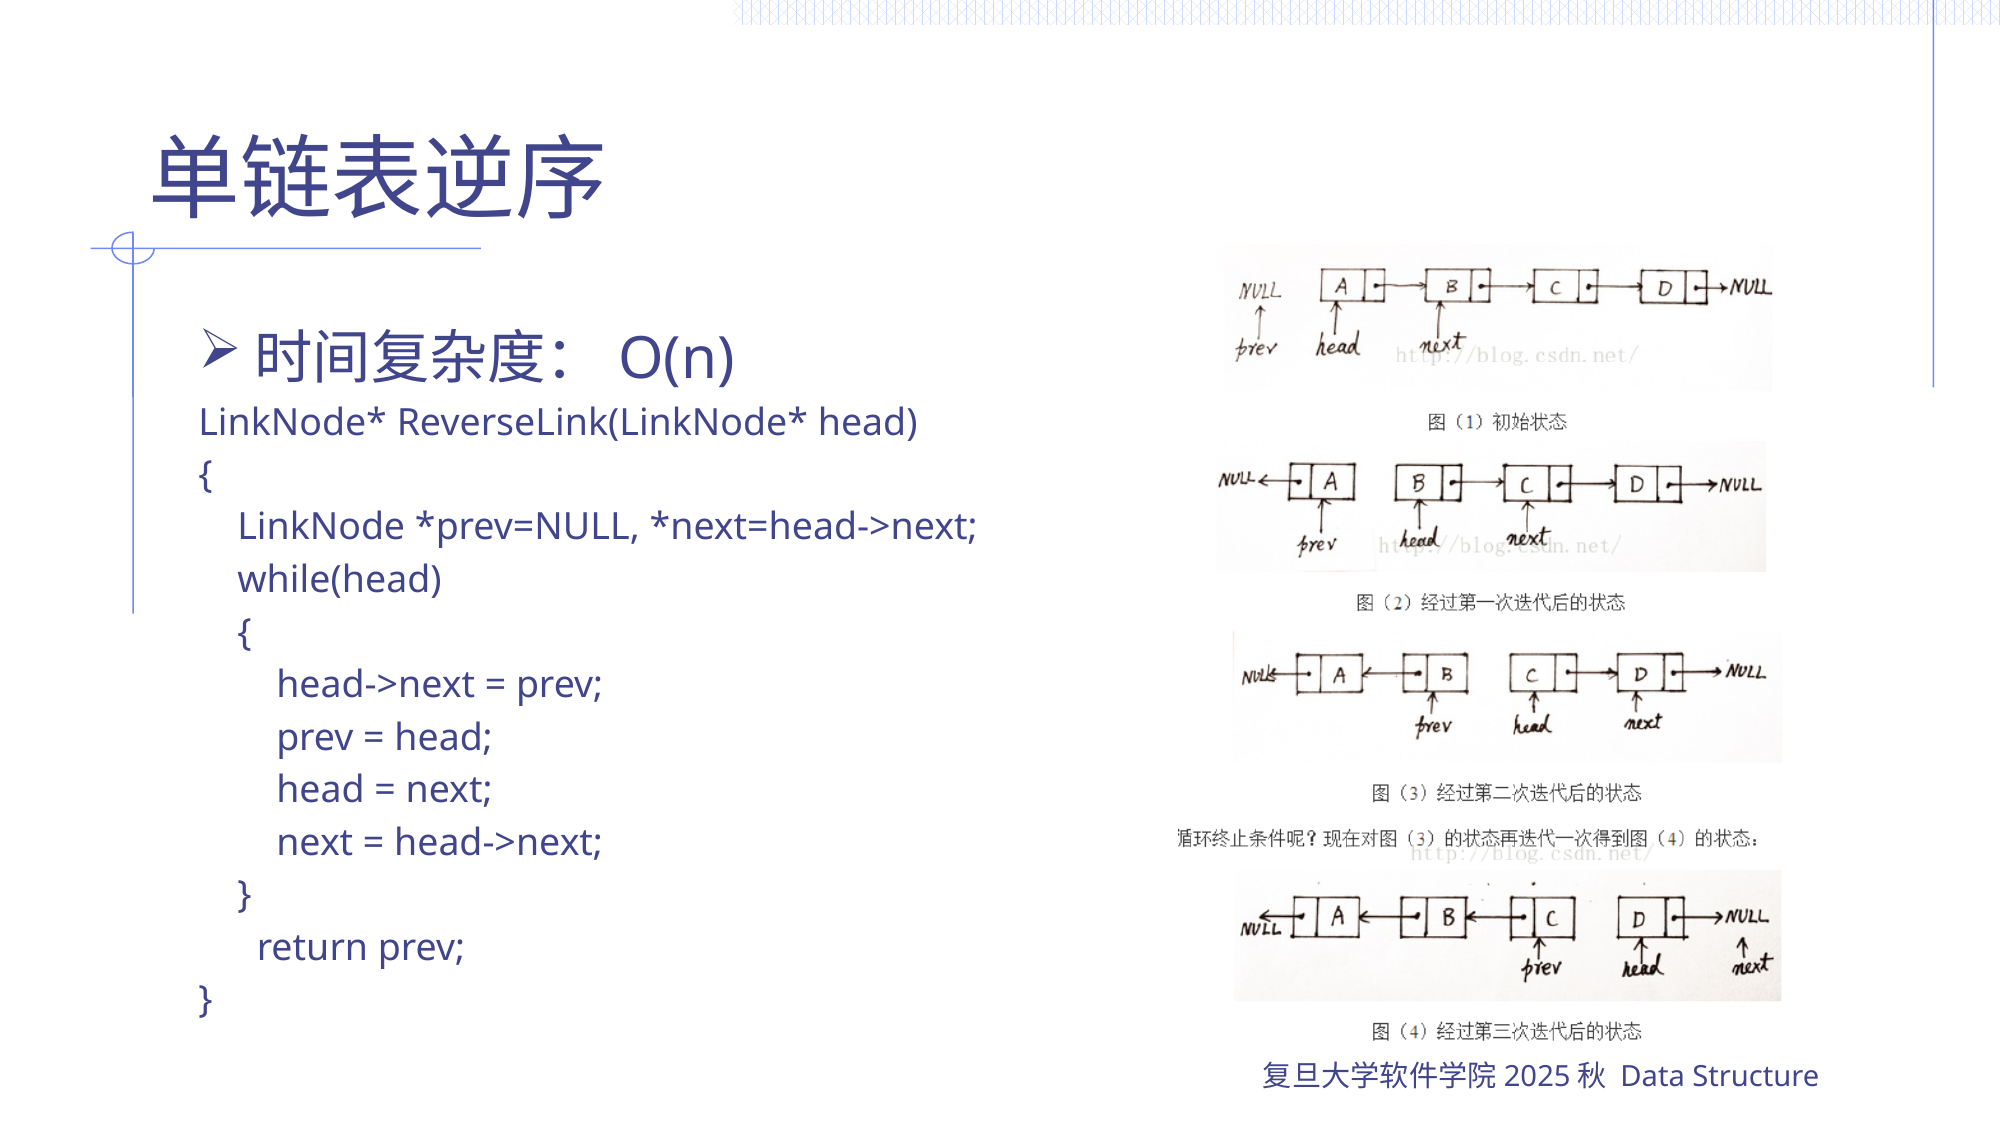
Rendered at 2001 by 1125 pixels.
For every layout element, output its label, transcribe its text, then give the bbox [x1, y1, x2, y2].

list 时间复杂度：O(n) LinkNode* ReverseLink(LinkNode* head) { LinkNode *prev=NULL, *next=head->next; while(head) { head->next = prev; prev = head; head = next; next = head->next; } return prev; } [183, 312, 1017, 988]
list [1165, 244, 1851, 1056]
title 单链表逆序 [133, 50, 1834, 238]
